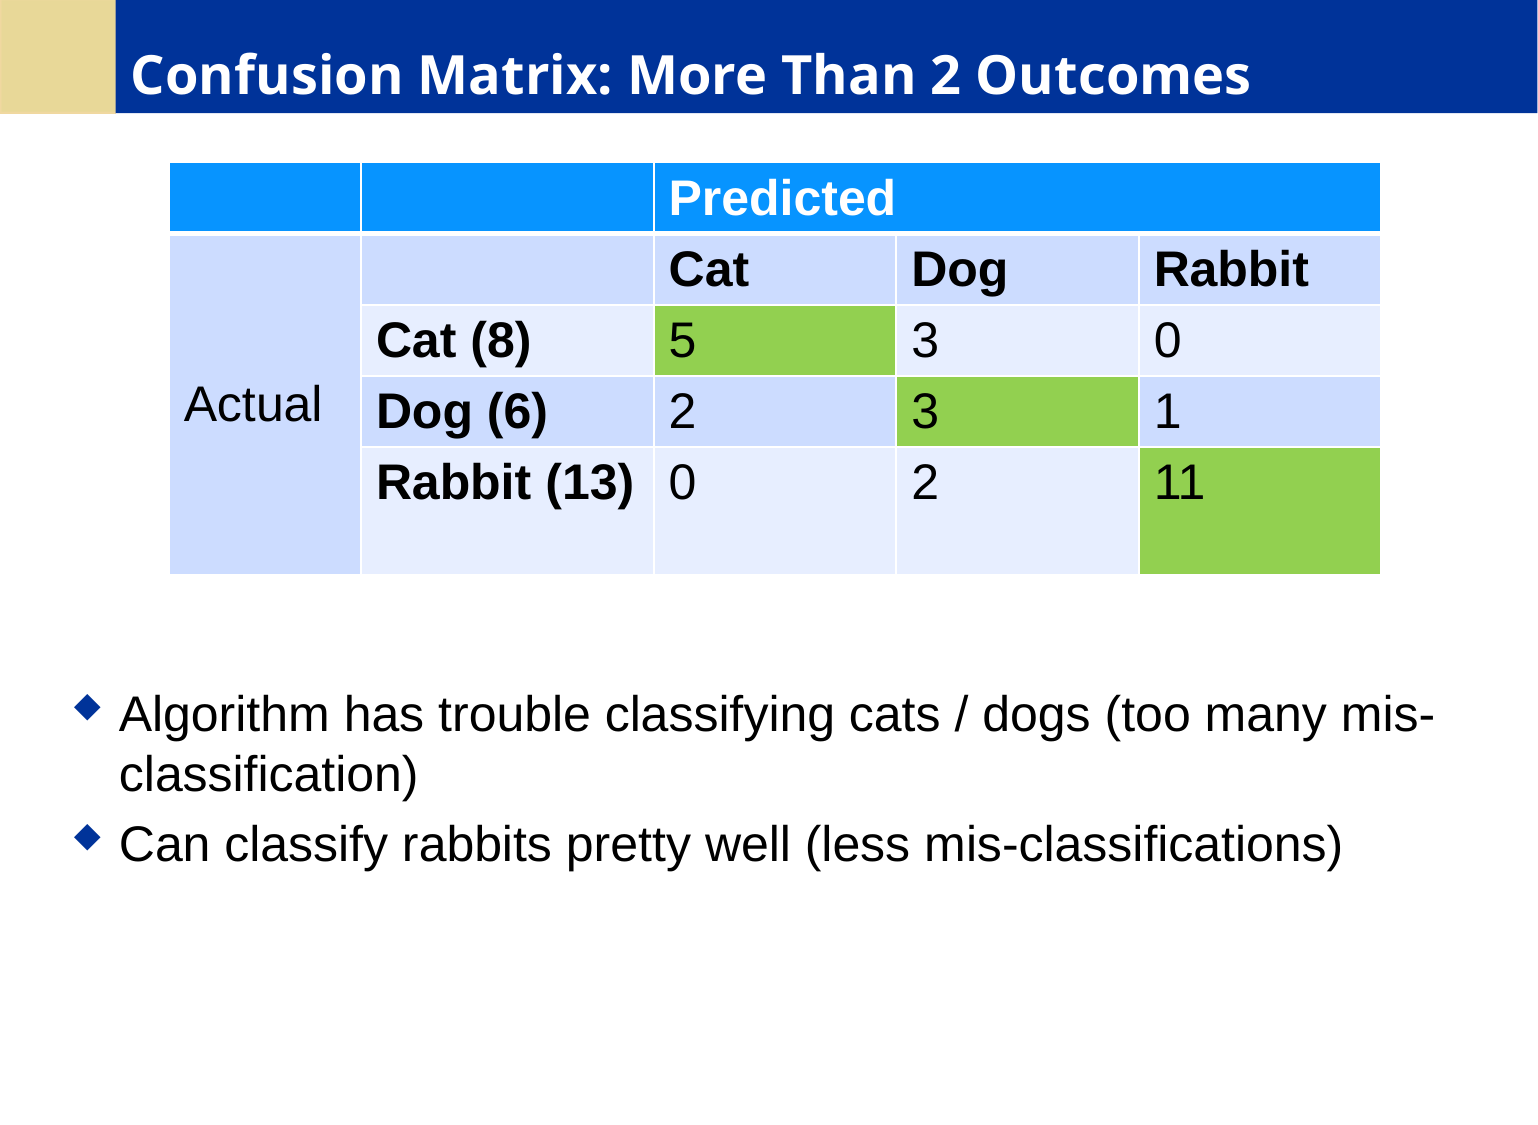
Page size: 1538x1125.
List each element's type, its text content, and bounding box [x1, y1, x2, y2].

table_cell [362, 236, 653, 304]
table_cell Dog (6) [362, 377, 653, 446]
table_cell 2 [655, 377, 895, 446]
picture [0, 0, 115, 114]
table_cell 3 [897, 377, 1138, 446]
table_cell 0 [1140, 306, 1380, 375]
table_cell Dog [897, 236, 1138, 304]
list Algorithm has trouble classifying cats / dogs (too many mis-classification) Can classify rabbits pretty well (less mis-classifications) [56, 673, 1517, 1013]
table_header [170, 163, 360, 231]
table_cell Rabbit [1140, 236, 1380, 304]
table_cell Rabbit (13) [362, 448, 653, 574]
table_header [362, 163, 653, 231]
table_cell 0 [655, 448, 895, 574]
table_cell 2 [897, 448, 1138, 574]
title Confusion Matrix: More Than 2 Outcomes [115, 0, 1538, 114]
table_header Predicted [655, 163, 1380, 231]
table_cell Cat (8) [362, 306, 653, 375]
table_cell 5 [655, 306, 895, 375]
table_cell 11 [1140, 448, 1380, 574]
table_cell 3 [897, 306, 1138, 375]
table_cell Cat [655, 236, 895, 304]
table_cell Actual [170, 236, 360, 574]
table_cell 1 [1140, 377, 1380, 446]
